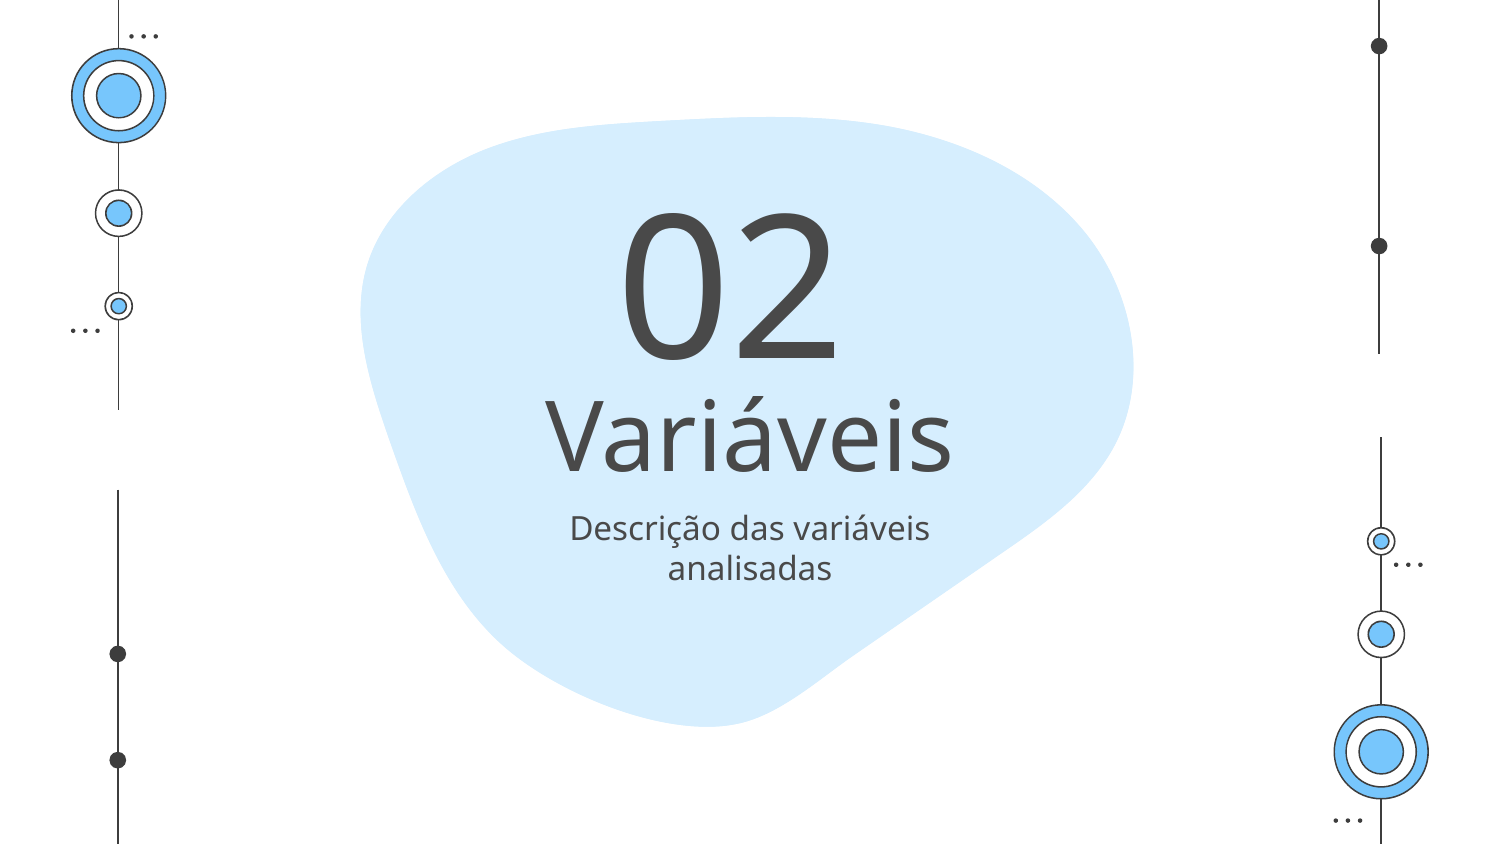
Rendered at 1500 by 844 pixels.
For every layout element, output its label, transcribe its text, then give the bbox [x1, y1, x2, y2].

title Variáveis [487, 366, 1013, 491]
subtitle Descrição das variáveis analisadas [487, 491, 1013, 605]
title 02 [487, 190, 975, 366]
